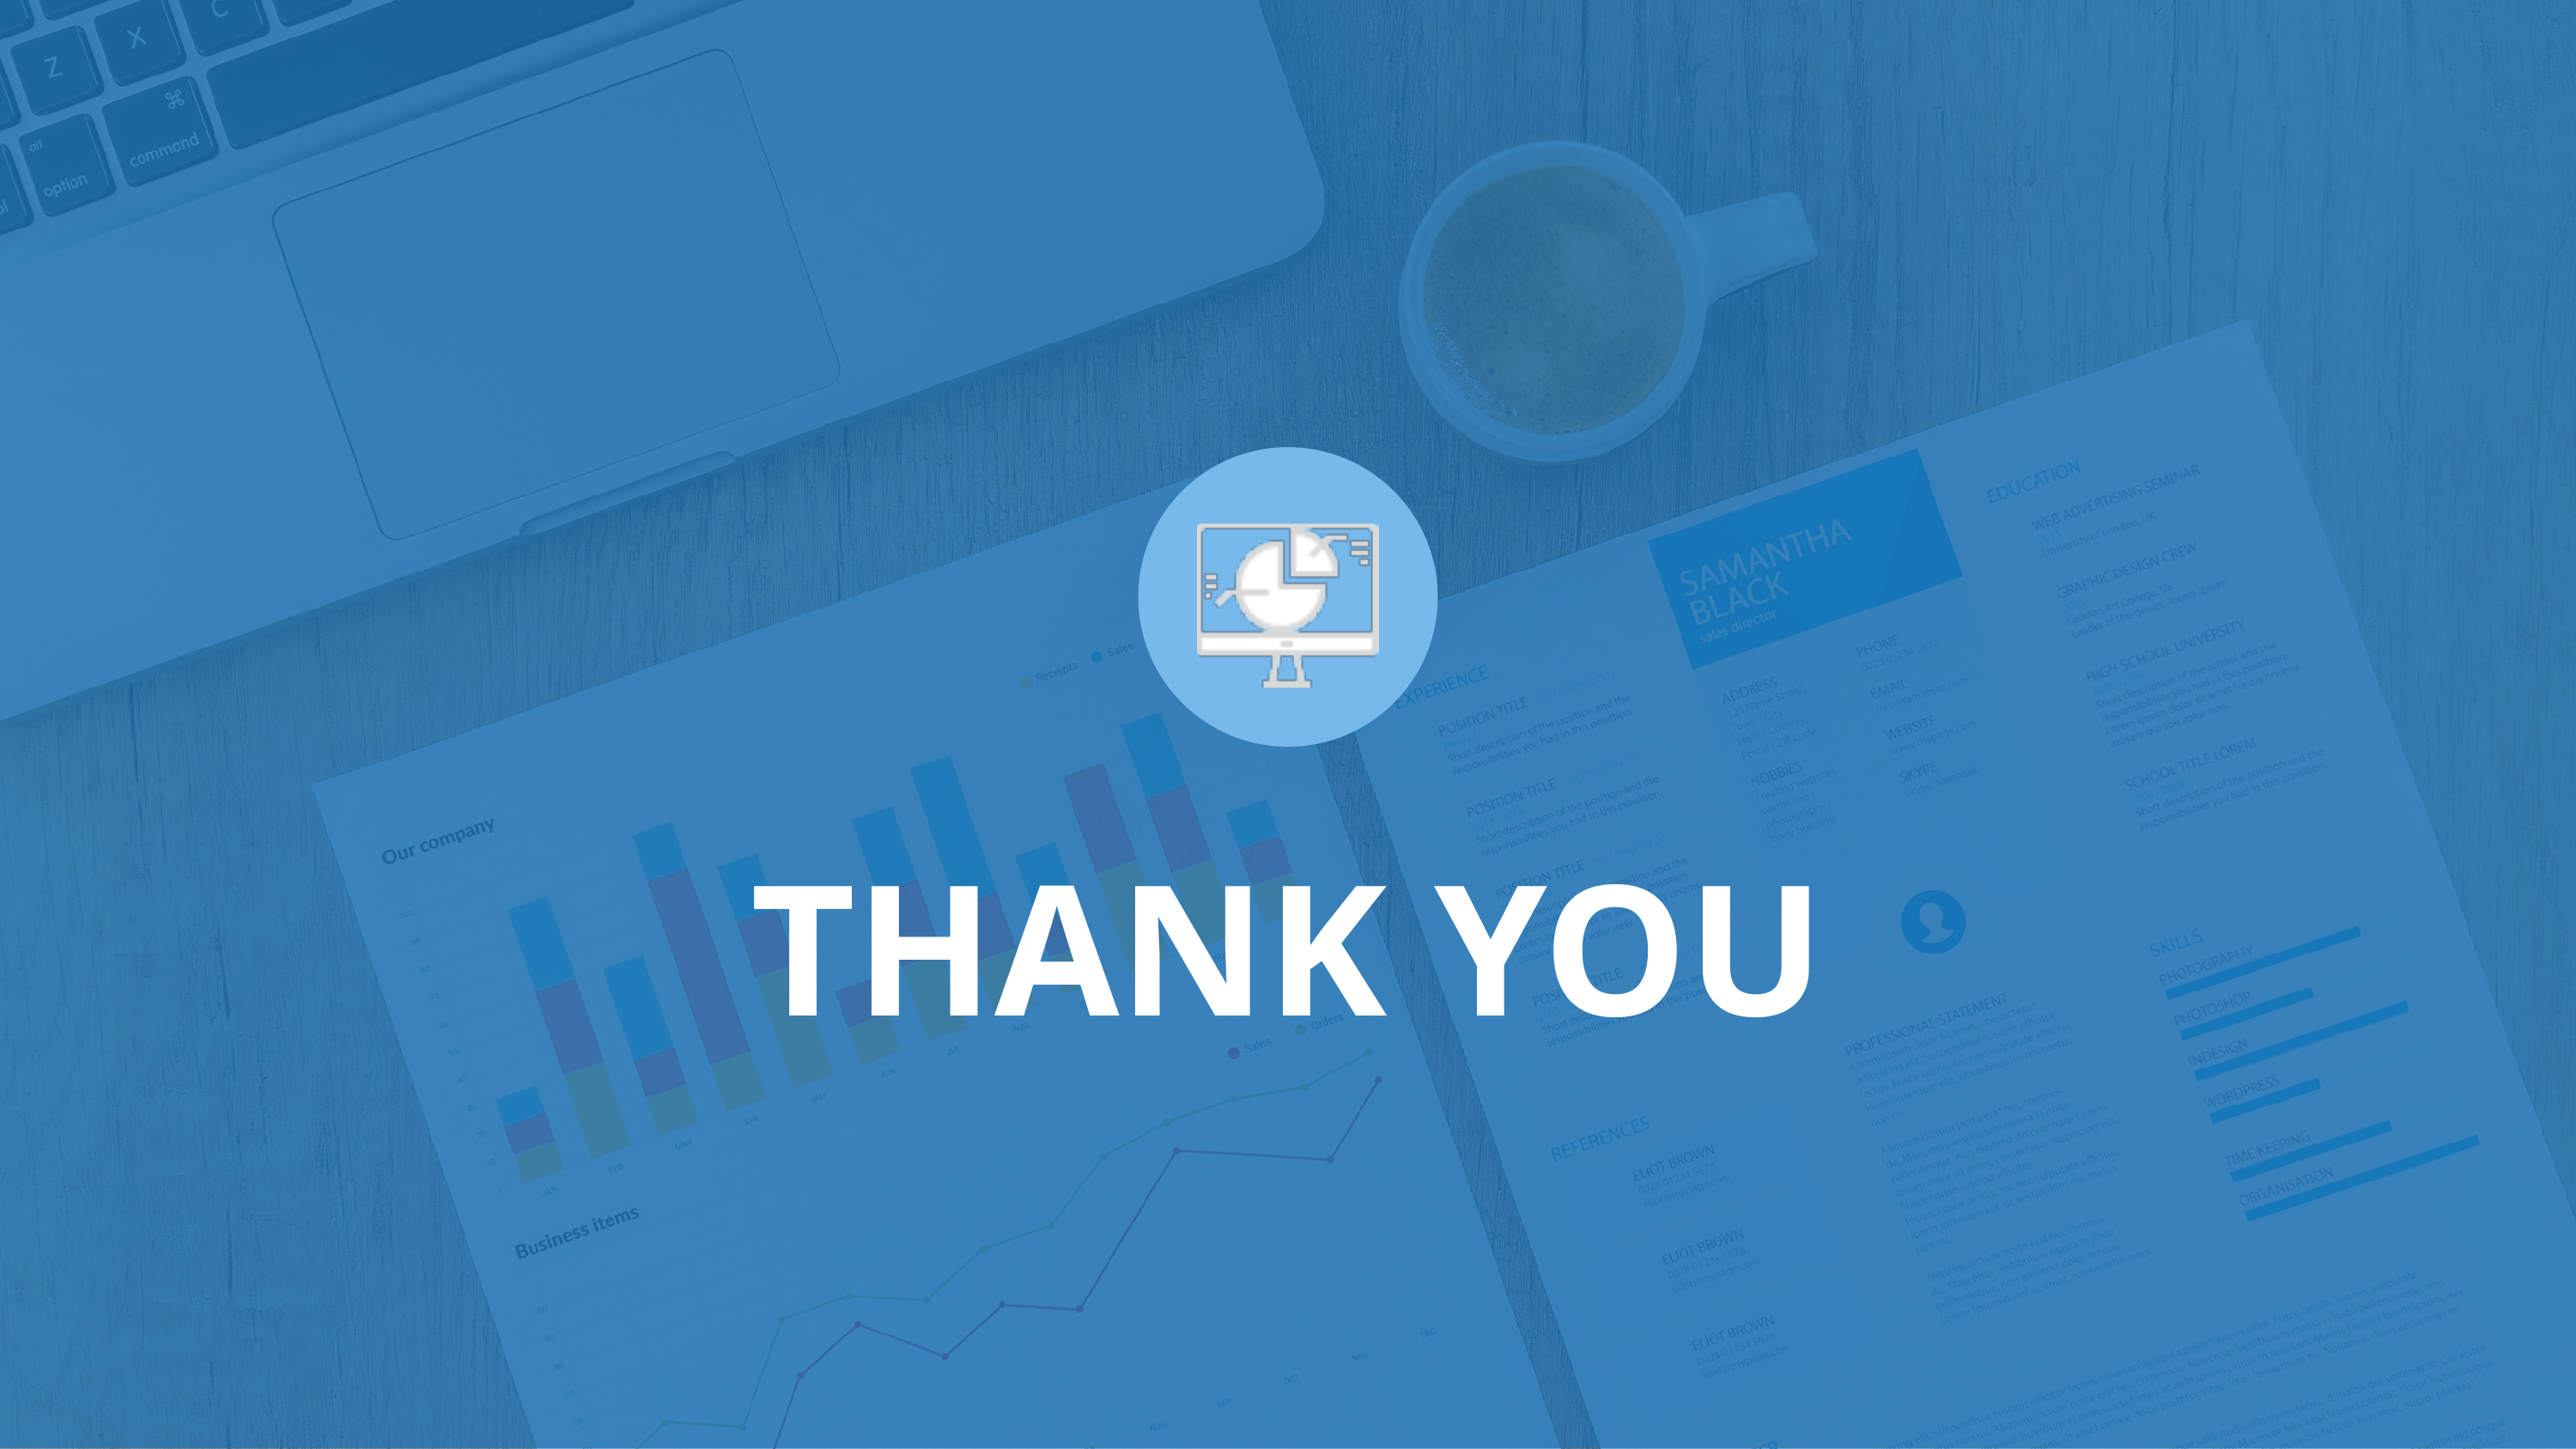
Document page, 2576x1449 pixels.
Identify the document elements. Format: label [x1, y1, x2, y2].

text_box [1138, 446, 1438, 748]
text_box [0, 0, 2576, 1449]
